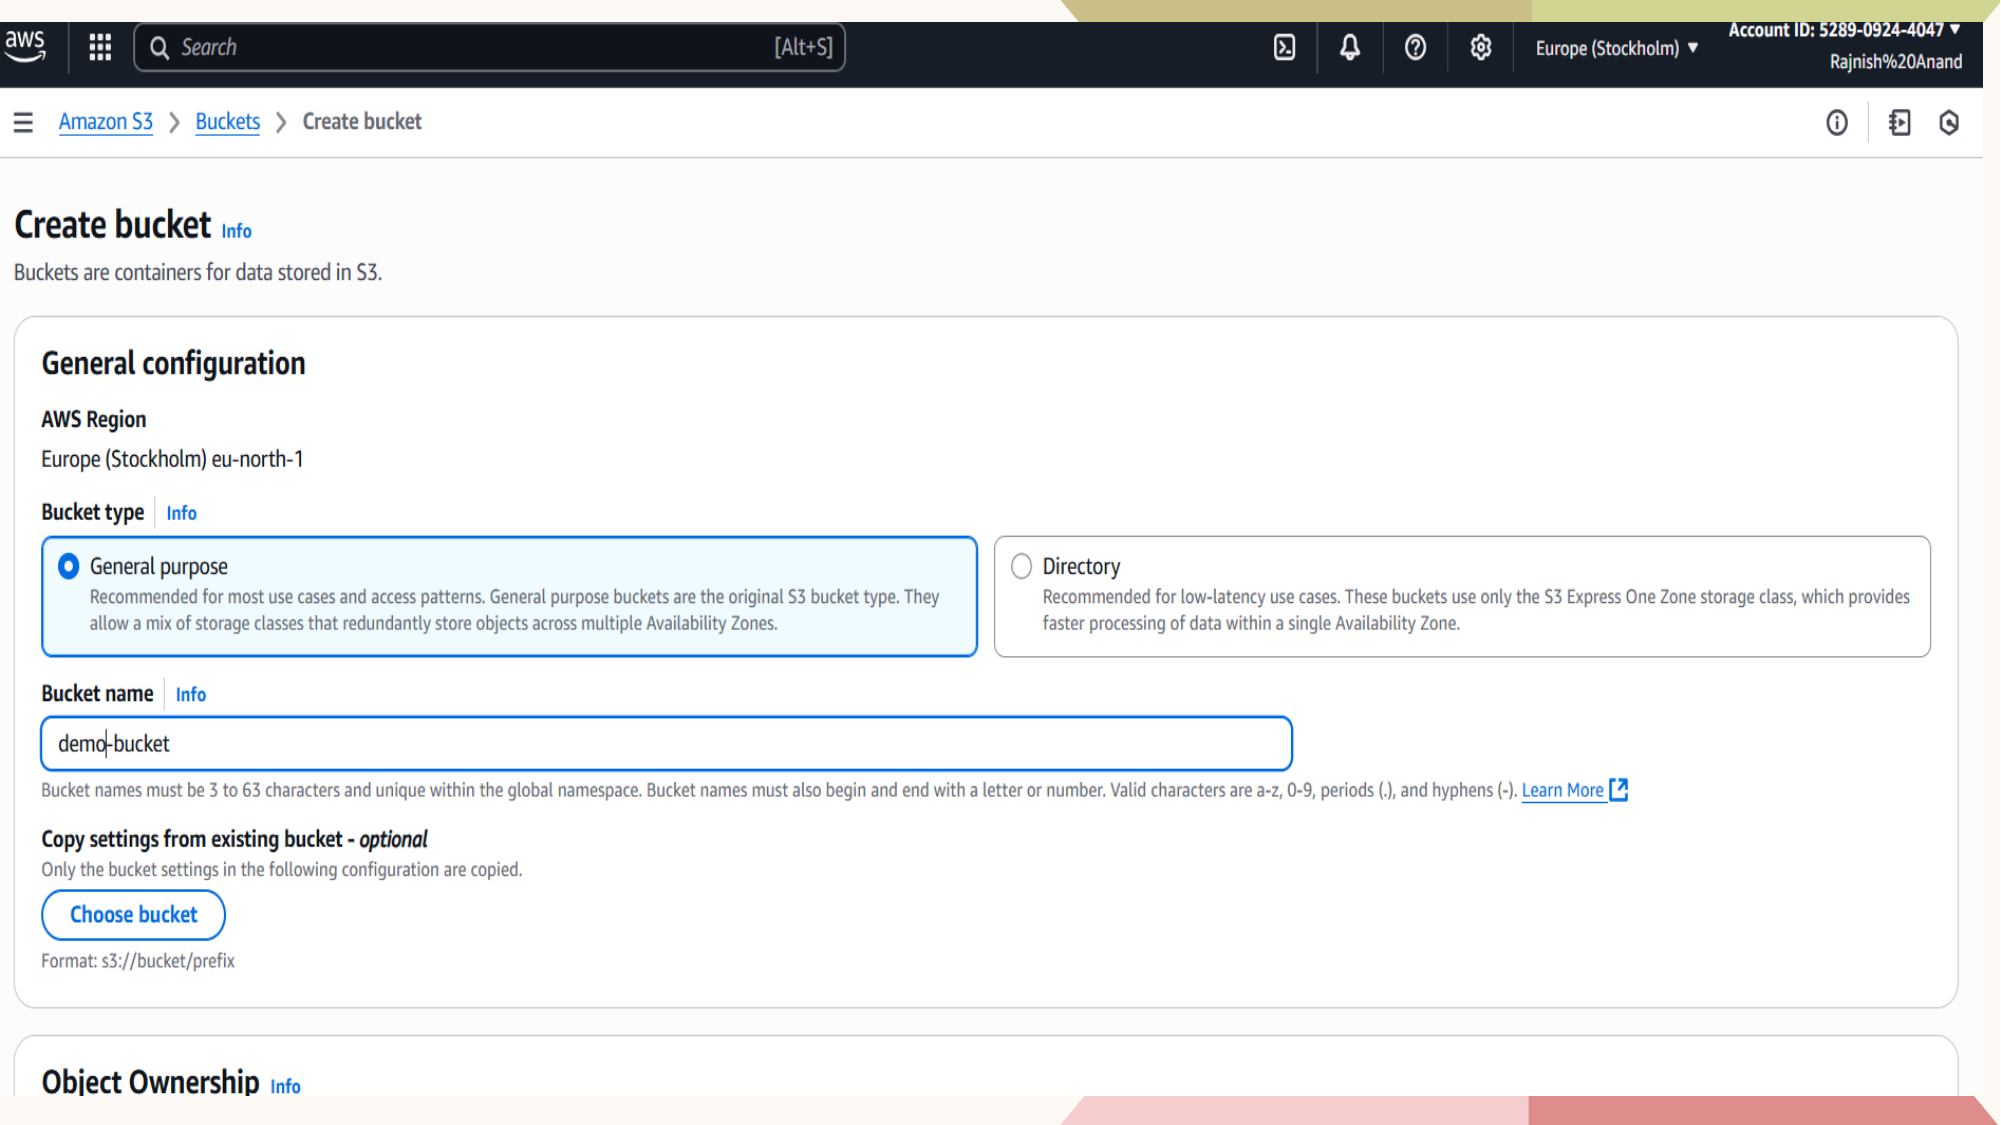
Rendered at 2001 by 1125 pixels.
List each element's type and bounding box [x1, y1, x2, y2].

list [0, 22, 1983, 1096]
